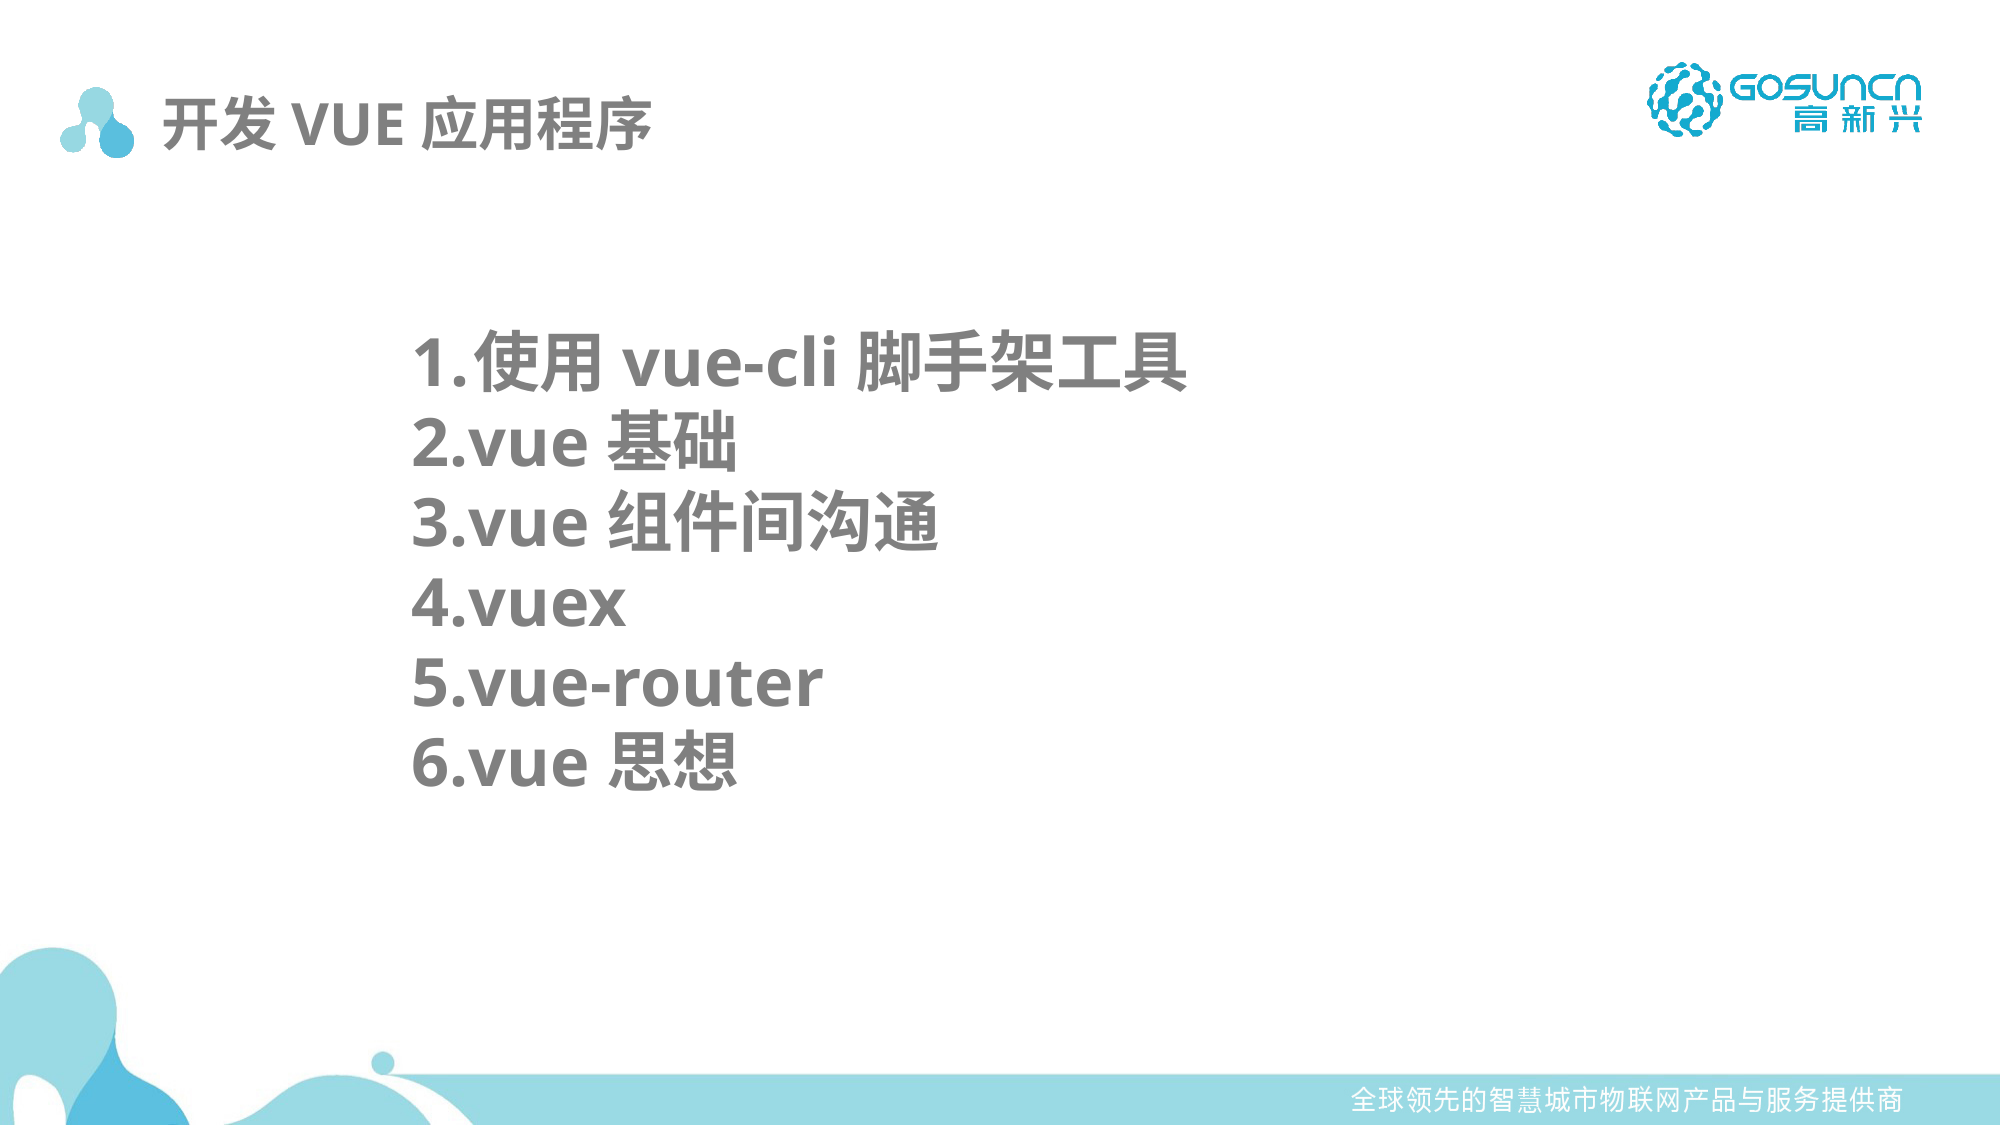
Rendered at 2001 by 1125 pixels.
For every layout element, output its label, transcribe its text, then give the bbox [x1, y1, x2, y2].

text_box 使用vue-cli脚手架工具 vue基础 vue组件间沟通 vuex vue-router vue思想 [404, 312, 1596, 808]
picture [1647, 62, 1922, 137]
picture [0, 928, 2000, 1125]
picture [60, 87, 134, 158]
text_box 开发VUE应用程序 [146, 79, 668, 165]
